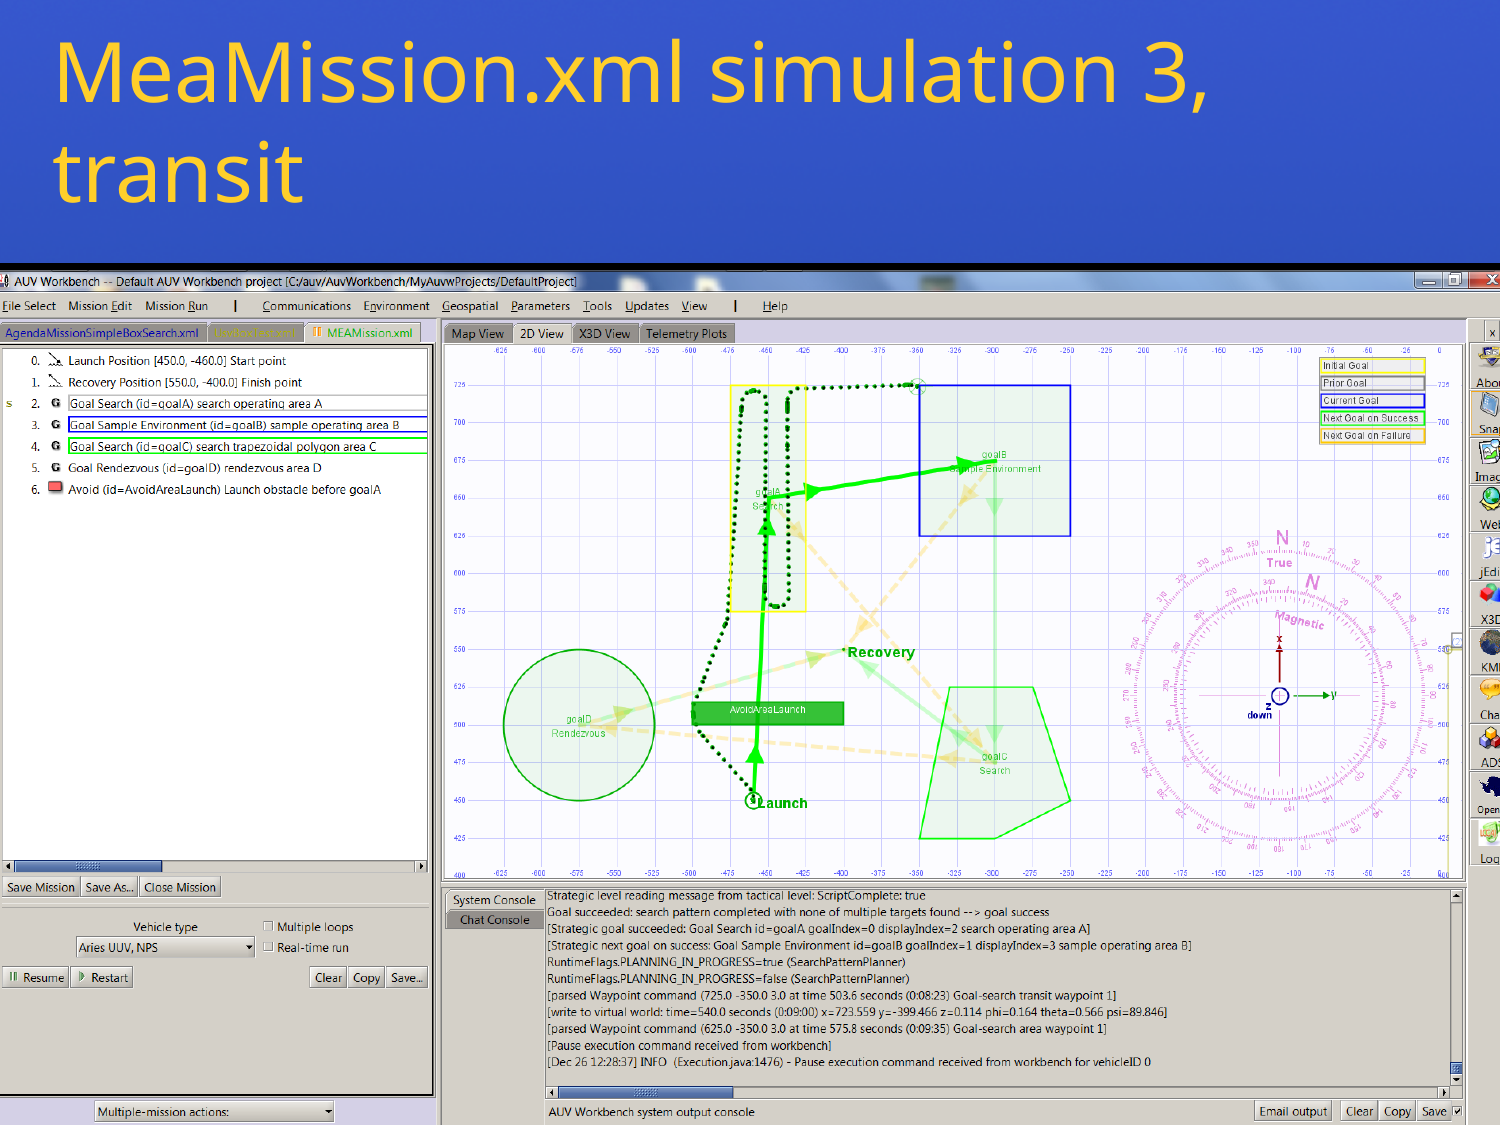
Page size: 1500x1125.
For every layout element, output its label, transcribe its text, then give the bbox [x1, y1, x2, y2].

title MeaMission.xml simulation 3, transit [37, 24, 1500, 213]
picture [0, 0, 1500, 1125]
